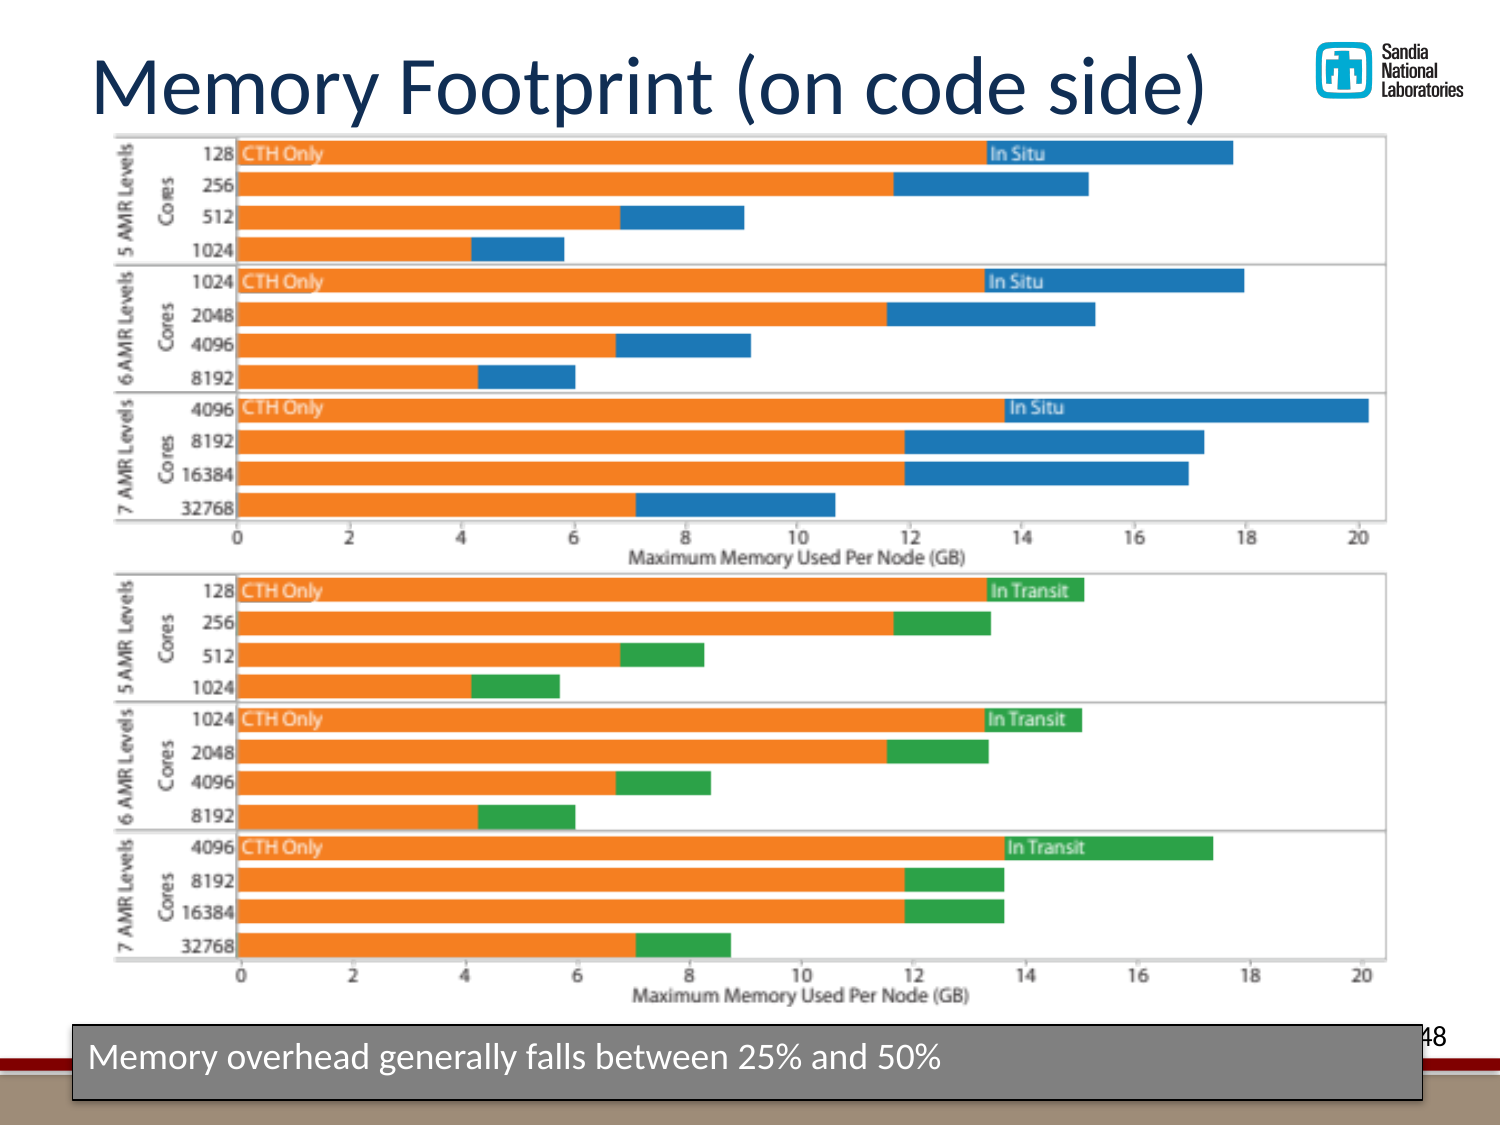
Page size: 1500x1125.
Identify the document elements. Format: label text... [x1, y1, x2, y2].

picture [112, 132, 1388, 1008]
slide_number 48 [1362, 1009, 1463, 1072]
text_box Memory overhead generally falls between 25% and 50% [72, 1024, 1423, 1101]
title Memory Footprint (on code side) [74, 0, 1426, 163]
picture [1426, 37, 1467, 105]
